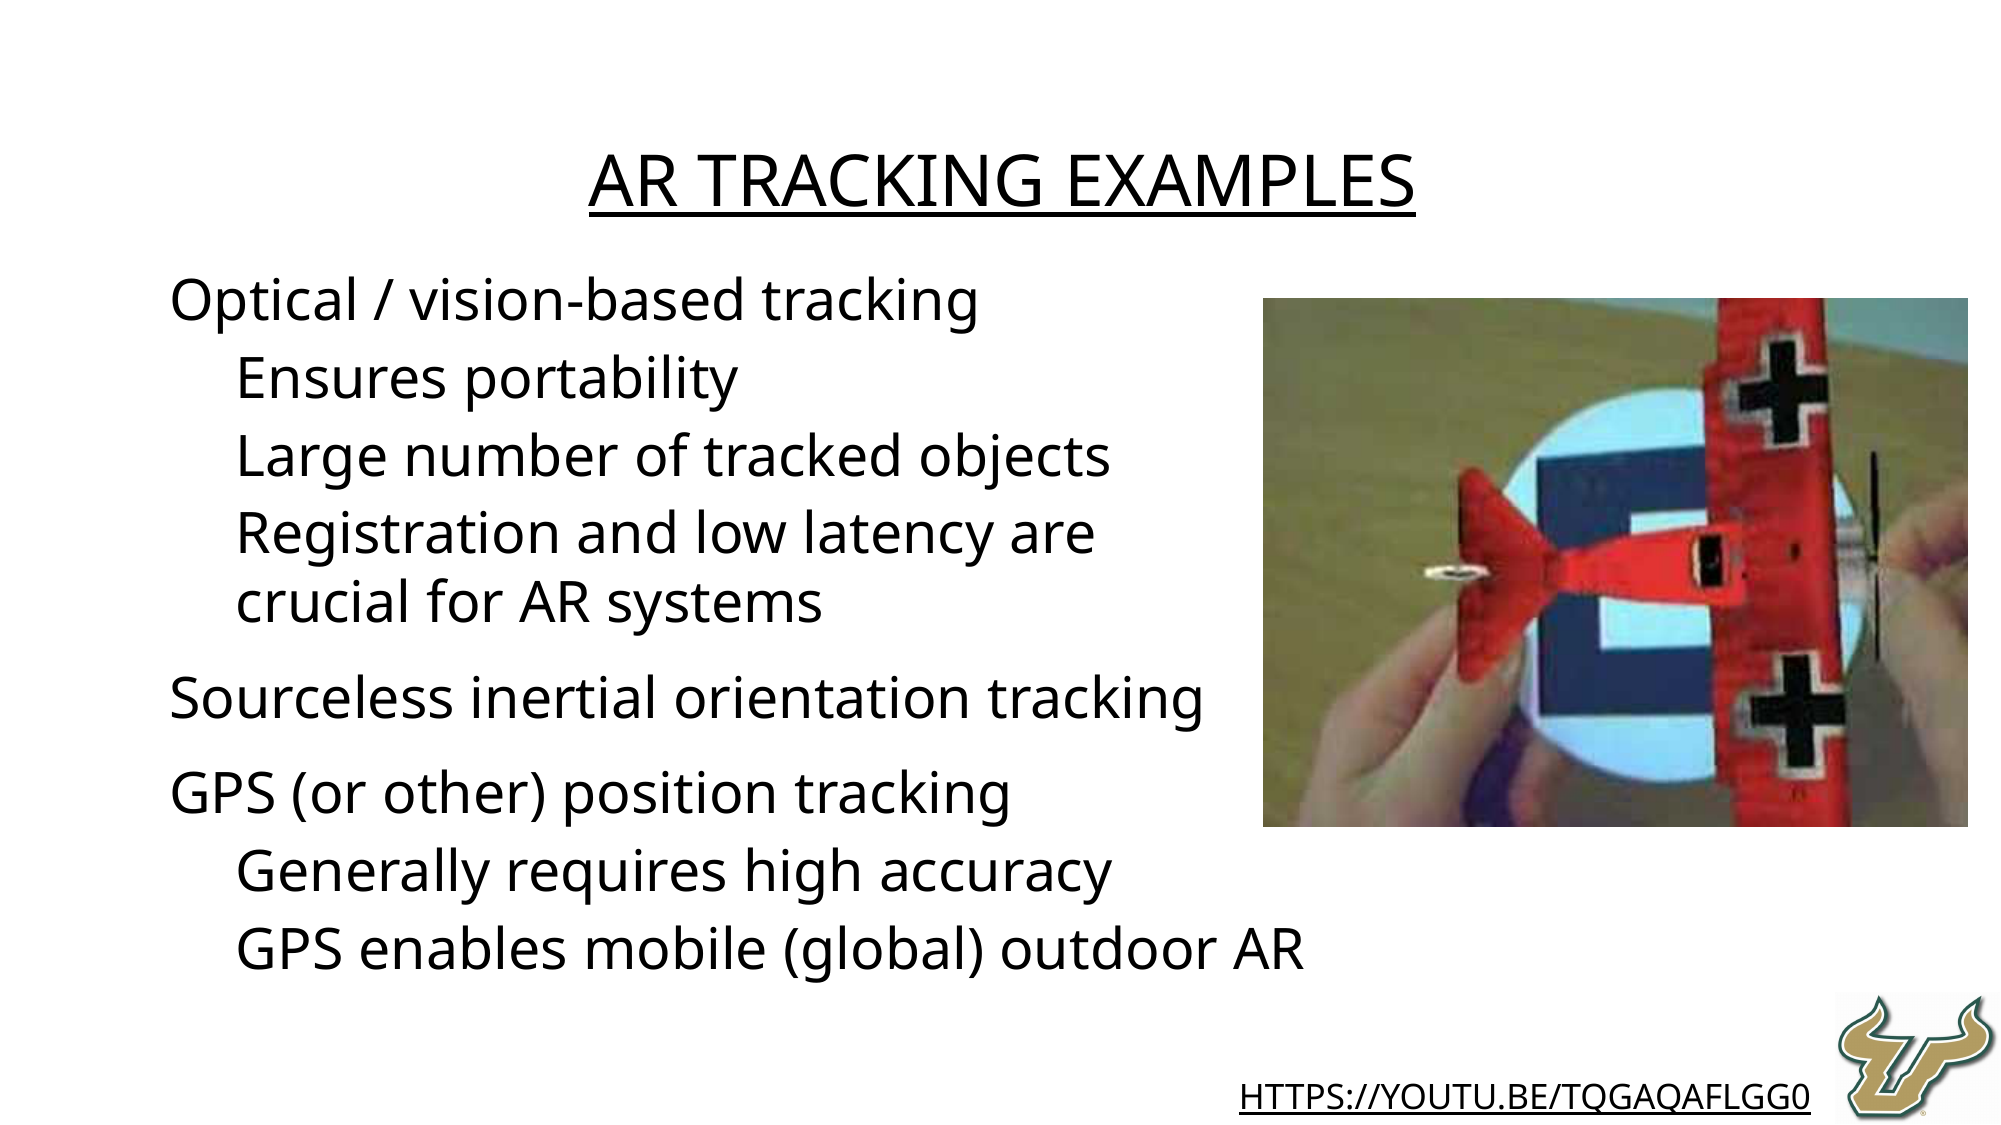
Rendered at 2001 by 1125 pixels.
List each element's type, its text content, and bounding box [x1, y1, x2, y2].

list AR Tracking Examples Optical / vision-based tracking Ensures portability Large number of tracked objects Registration and low latency are crucial for AR systems Sourceless inertial orientation tracking GPS (or other) position tracking Generally requires high accuracy GPS enables mobile (global) outdoor AR [150, 135, 1850, 990]
picture [1835, 992, 2000, 1124]
list https://youtu.be/TqGAqAFlGg0 [780, 1072, 1835, 1125]
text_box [1262, 297, 1969, 828]
